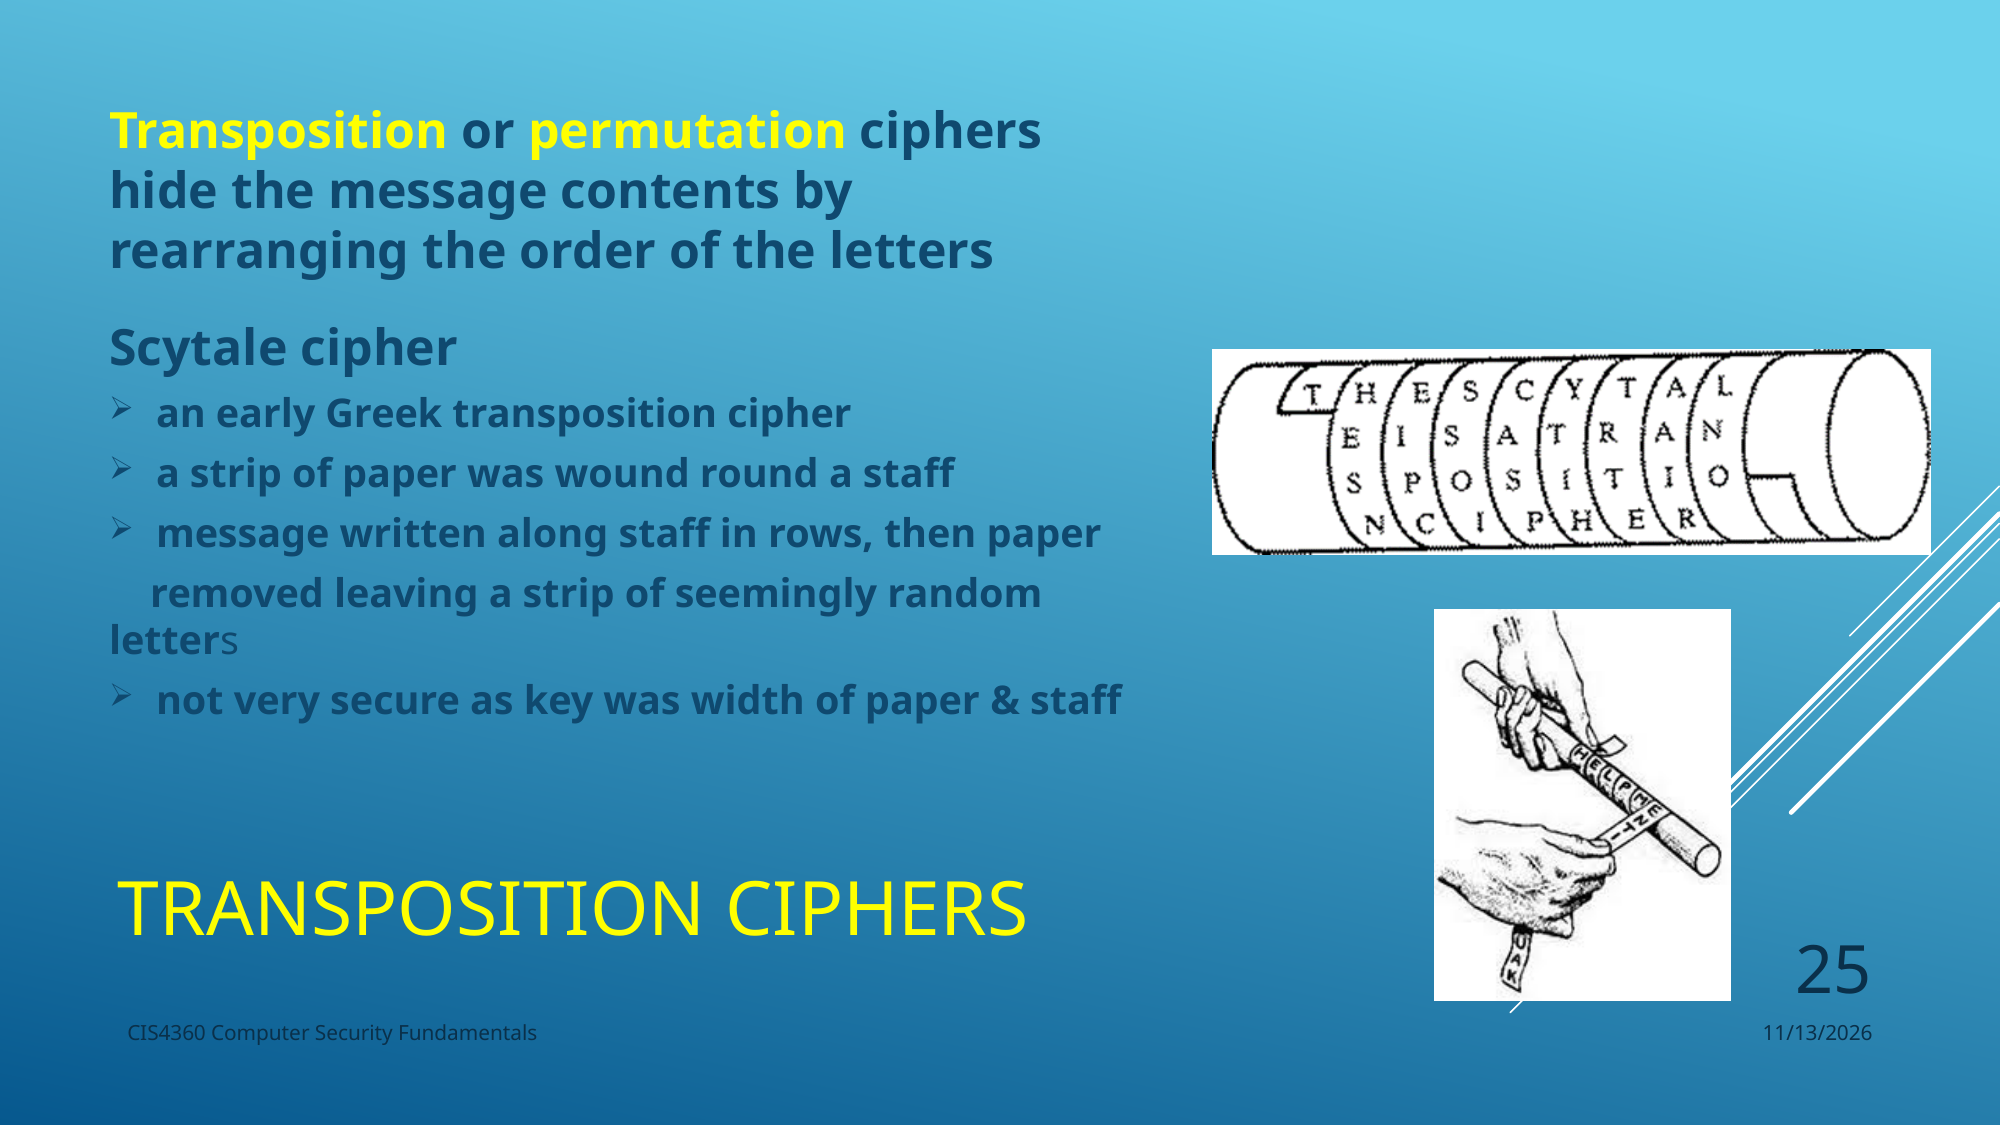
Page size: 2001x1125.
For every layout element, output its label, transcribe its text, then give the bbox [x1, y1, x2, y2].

slide_number 25 [1700, 915, 1888, 1025]
list Transposition or permutation ciphers hide the message contents by rearranging the order of the letters Scytale cipher an early Greek transposition cipher a strip of paper was wound round a staff message written along staff in rows, then paper removed leaving a strip of seemingly random letters not very secure as key was width of paper & staff [94, 41, 1166, 780]
footer CIS4360 Computer Security Fundamentals [112, 1012, 1350, 1073]
title Transposition Ciphers [102, 779, 1503, 1033]
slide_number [1624, 1012, 1888, 1073]
picture [1212, 348, 1931, 555]
picture [1433, 609, 1732, 1001]
